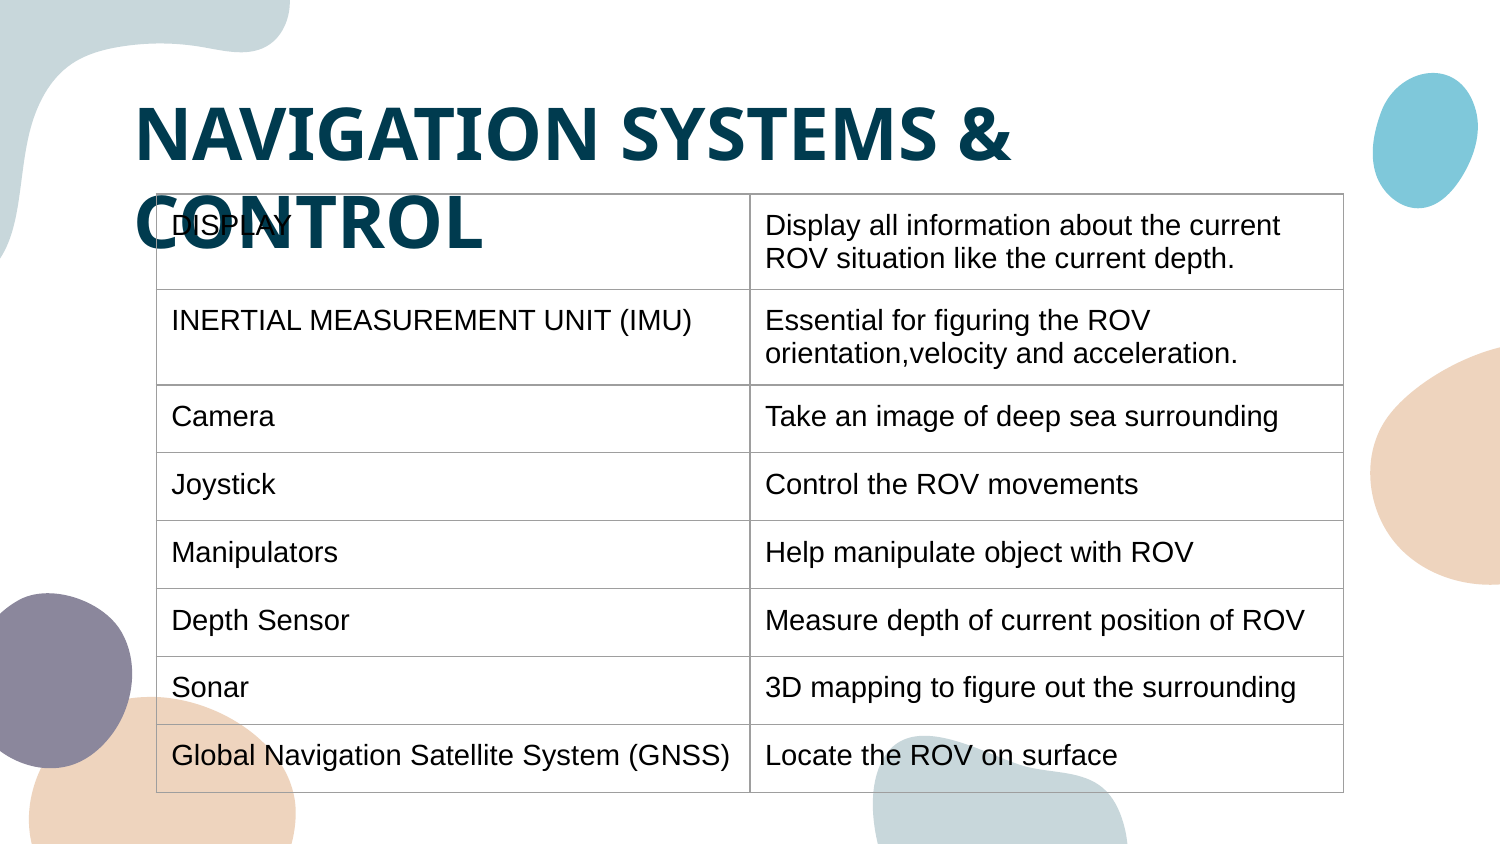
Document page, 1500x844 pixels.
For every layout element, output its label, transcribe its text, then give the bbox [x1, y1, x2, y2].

table_cell Locate the ROV on surface [751, 725, 1343, 792]
table_cell Joystick [157, 453, 749, 520]
table_cell Help manipulate object with ROV [751, 521, 1343, 588]
table_cell Manipulators [157, 521, 749, 588]
table_cell Measure depth of current position of ROV [751, 589, 1343, 656]
table_cell Camera [157, 386, 749, 452]
table_cell Control the ROV movements [751, 453, 1343, 520]
title NAVIGATION SYSTEMS & CONTROL [118, 72, 1382, 167]
table_cell Global Navigation Satellite System (GNSS) [157, 725, 749, 792]
table_header Display all information about the current ROV situation like the current depth. [751, 195, 1343, 289]
table_cell Depth Sensor [157, 589, 749, 656]
table_cell Take an image of deep sea surrounding [751, 386, 1343, 452]
table_cell 3D mapping to figure out the surrounding [751, 657, 1343, 724]
table_cell Essential for figuring the ROV orientation,velocity and acceleration. [751, 290, 1343, 384]
table_cell INERTIAL MEASUREMENT UNIT (IMU) [157, 290, 749, 384]
table_header DISPLAY [157, 195, 749, 289]
table_cell Sonar [157, 657, 749, 724]
